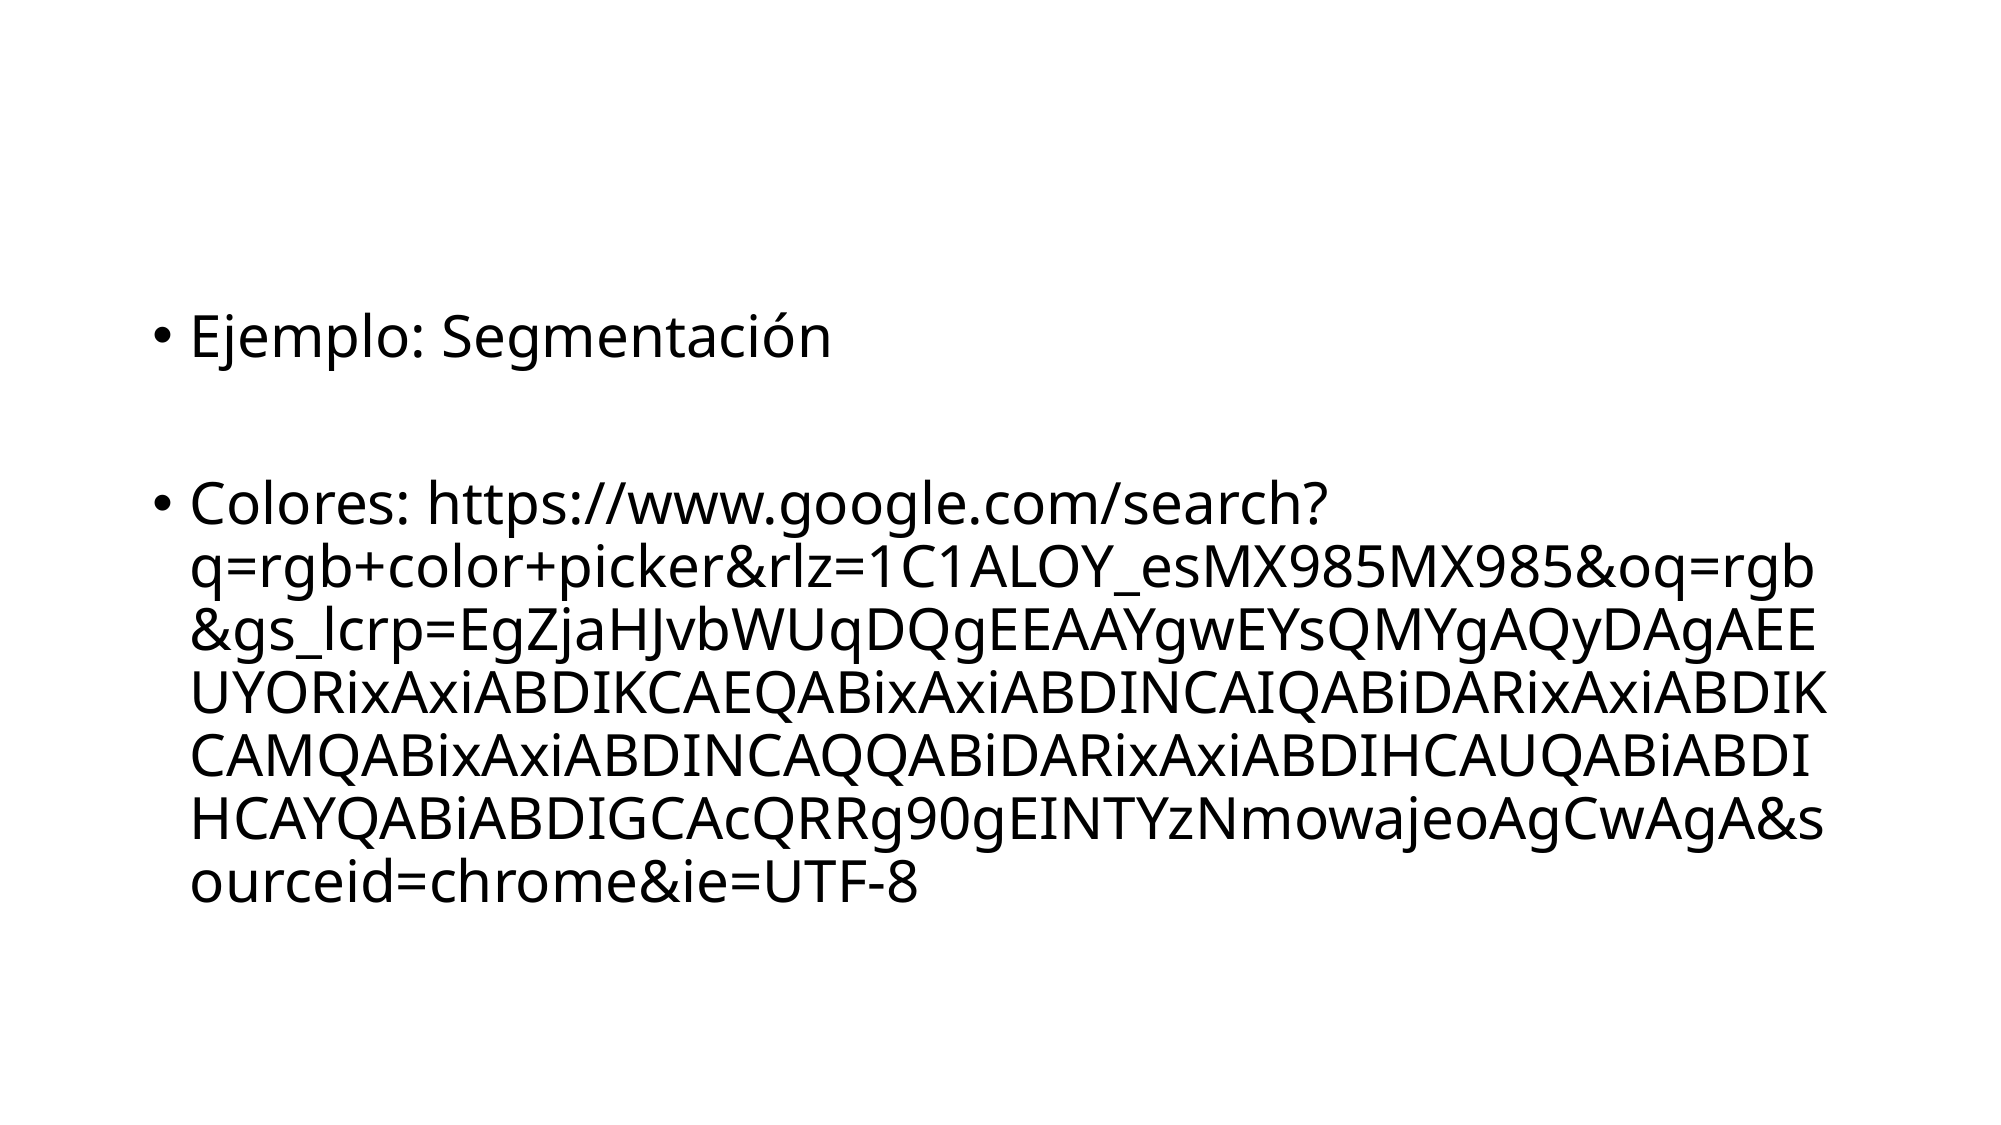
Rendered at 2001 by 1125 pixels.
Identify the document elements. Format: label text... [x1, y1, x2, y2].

list Ejemplo: Segmentación Colores: https://www.google.com/search?q=rgb+color+picker&rlz=1C1ALOY_esMX985MX985&oq=rgb&gs_lcrp=EgZjaHJvbWUqDQgEEAAYgwEYsQMYgAQyDAgAEEUYORixAxiABDIKCAEQABixAxiABDINCAIQABiDARixAxiABDIKCAMQABixAxiABDINCAQQABiDARixAxiABDIHCAUQABiABDIHCAYQABiABDIGCAcQRRg90gEINTYzNmowajeoAgCwAgA&sourceid=chrome&ie=UTF-8 [137, 299, 1863, 1014]
